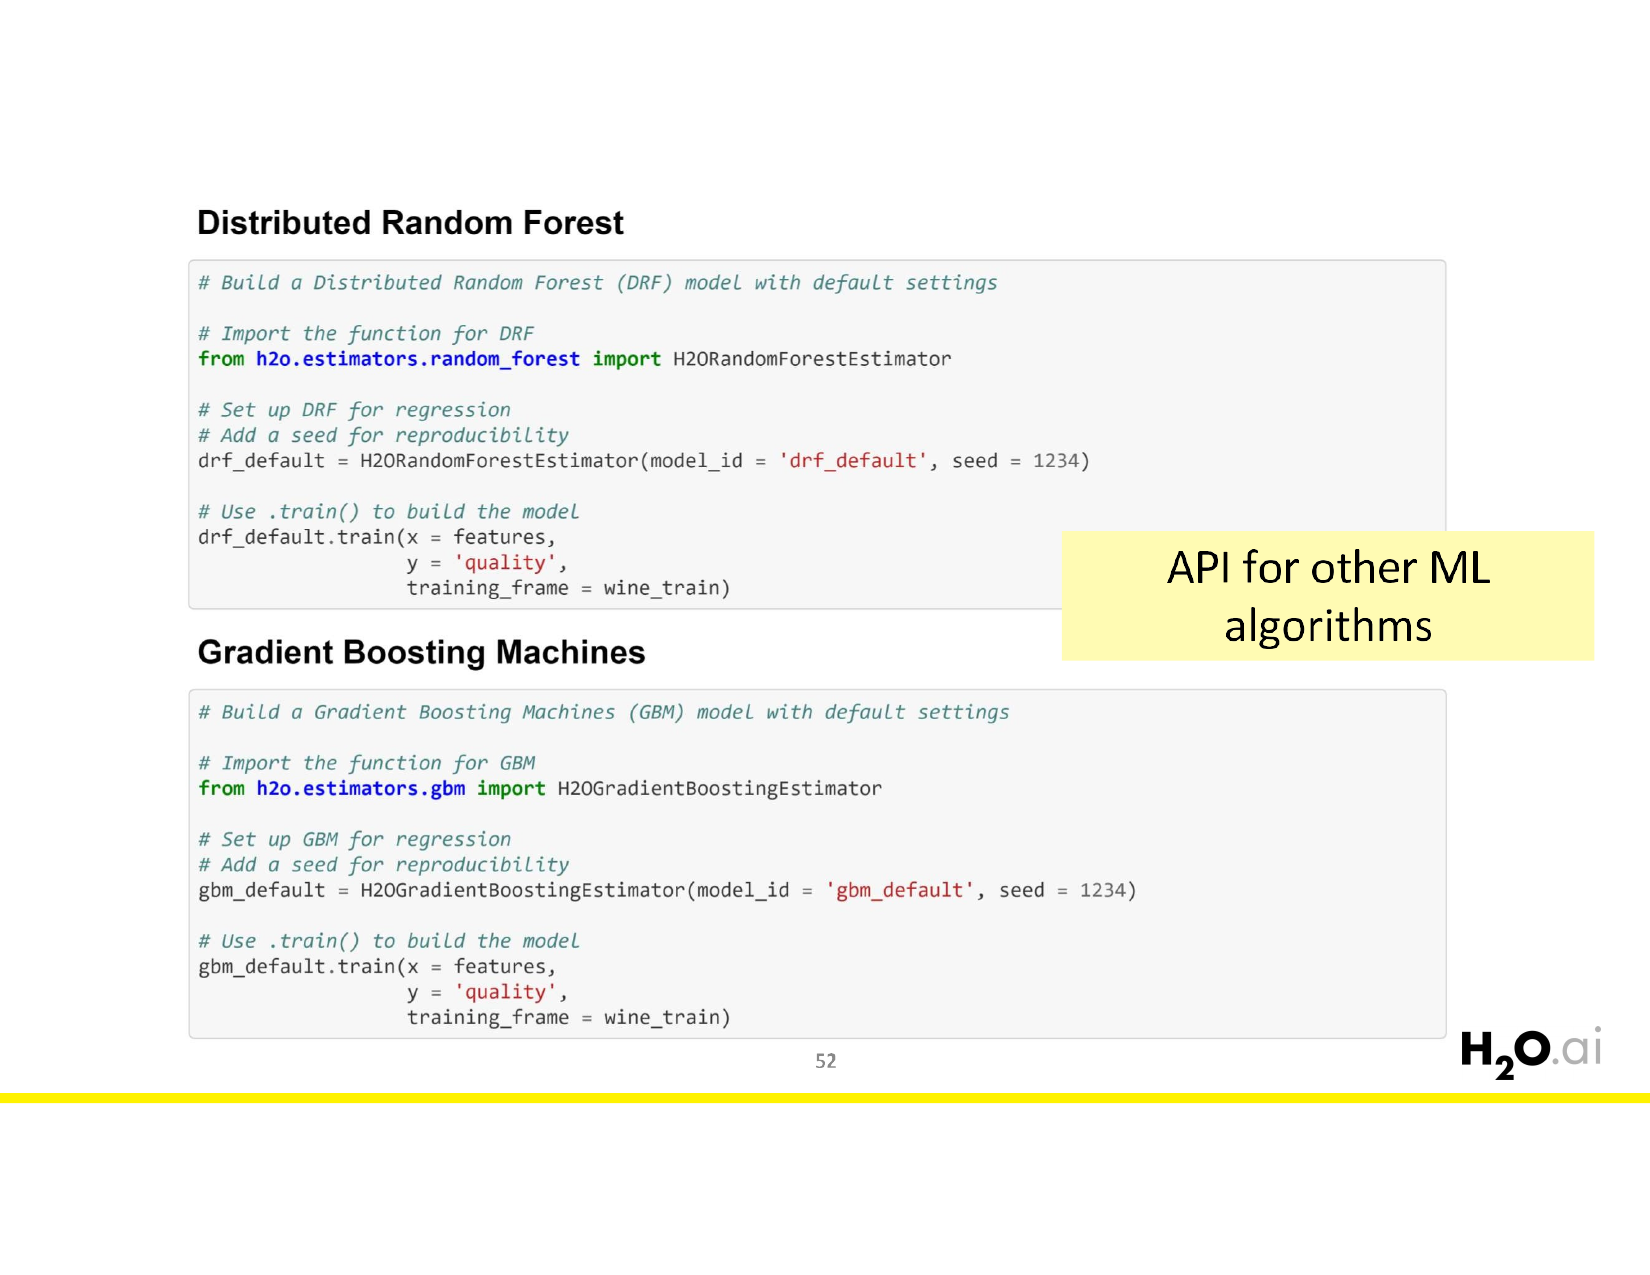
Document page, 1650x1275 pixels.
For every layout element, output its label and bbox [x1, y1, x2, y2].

picture [185, 205, 1451, 530]
text_box [0, 1093, 1650, 1104]
picture [815, 1053, 836, 1068]
text_box [184, 530, 1595, 1043]
picture [1462, 1026, 1601, 1080]
